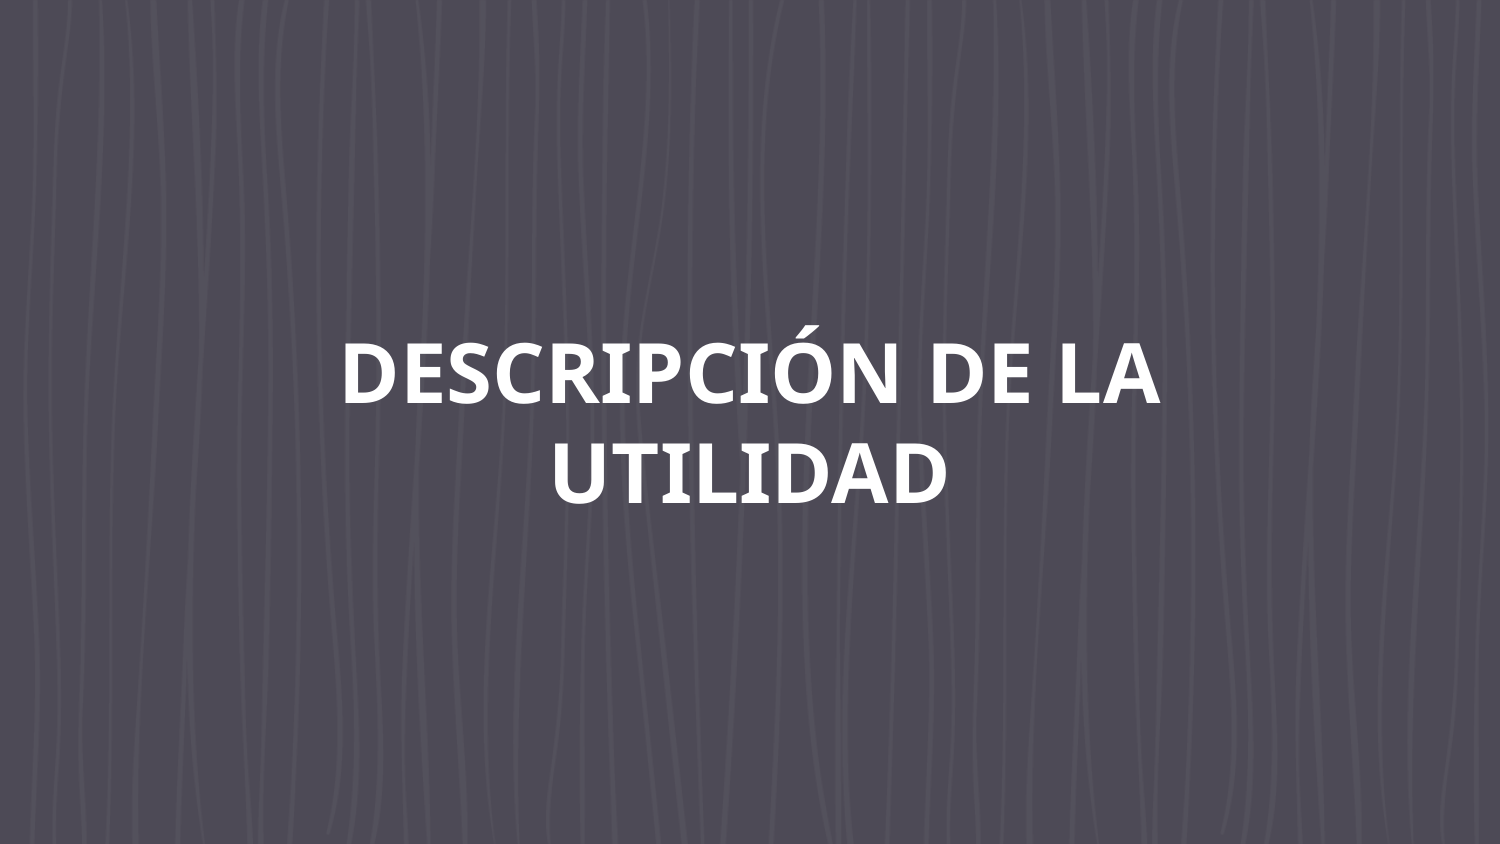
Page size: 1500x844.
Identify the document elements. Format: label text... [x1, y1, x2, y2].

title DESCRIPCIÓN DE LA UTILIDAD [112, 308, 1388, 535]
